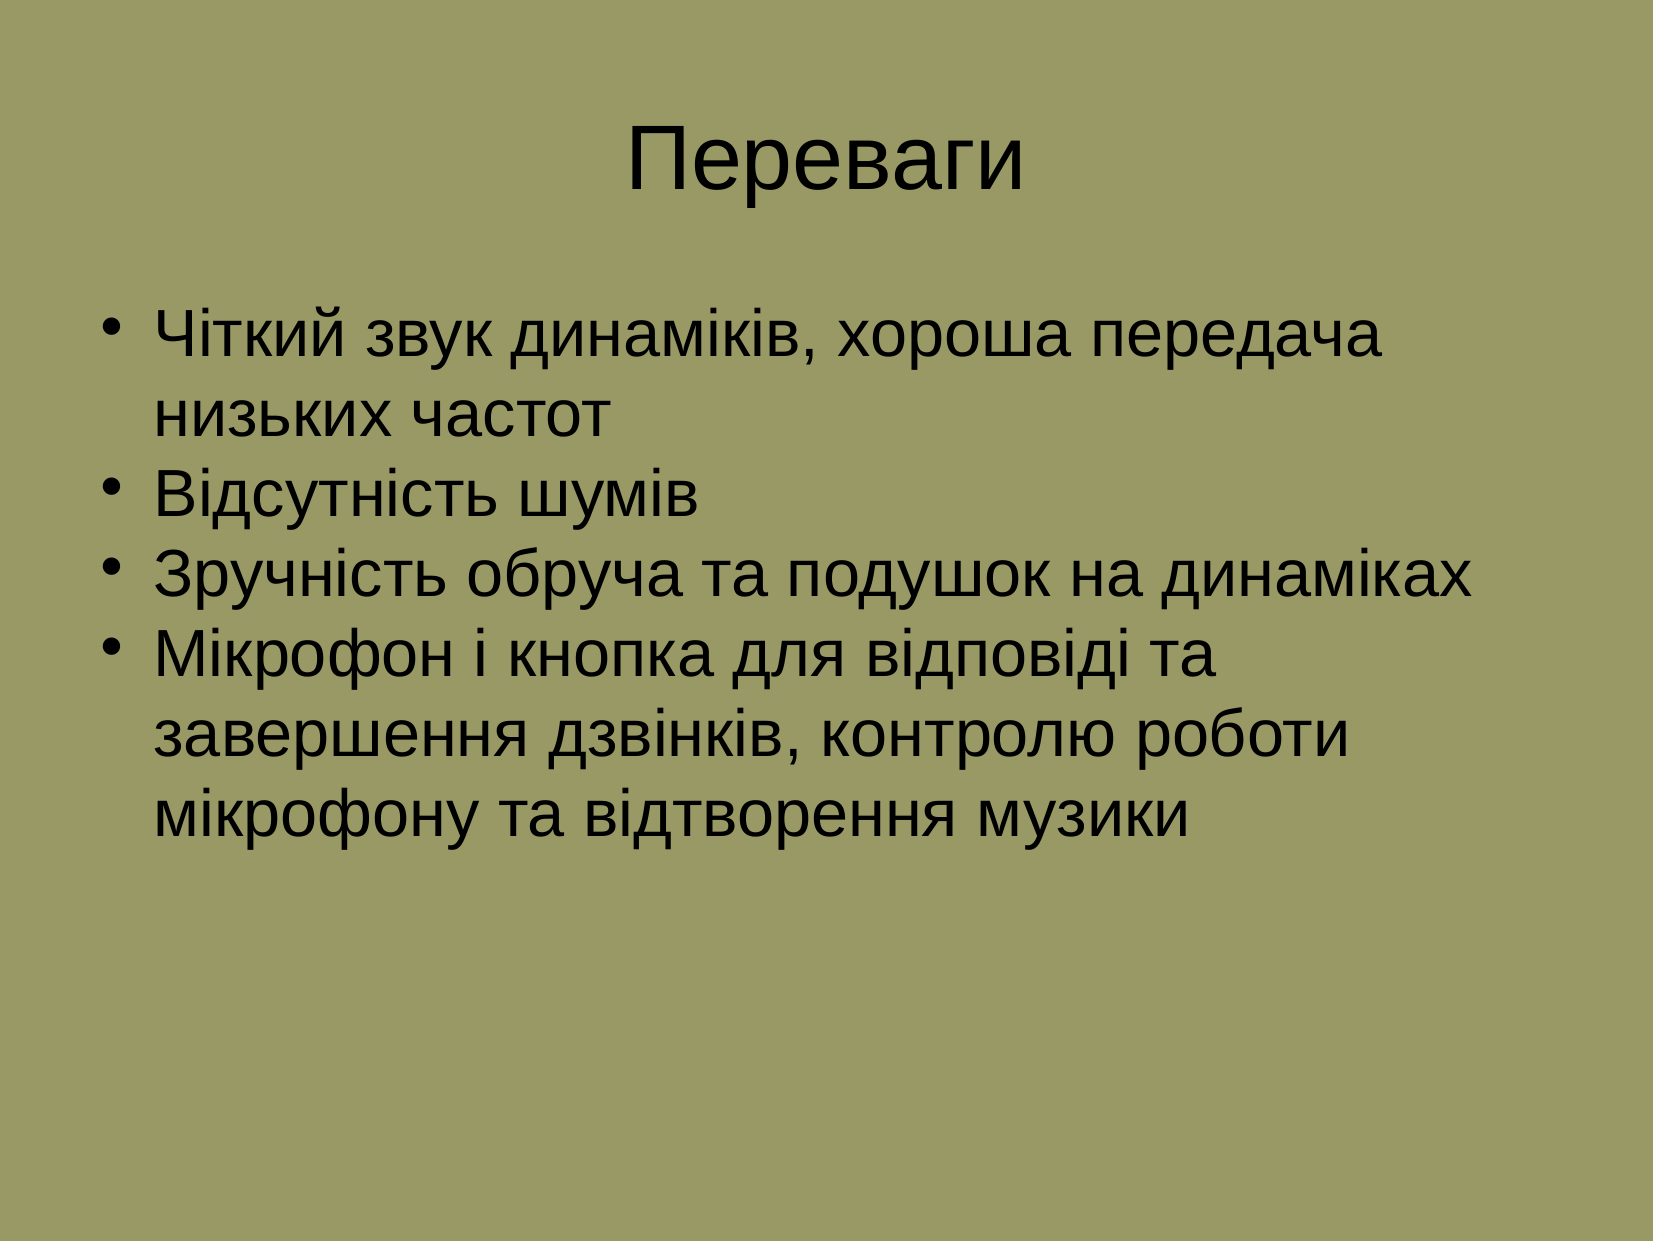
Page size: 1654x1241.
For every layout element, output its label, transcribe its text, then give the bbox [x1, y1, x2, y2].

text_box Чіткий звук динаміків, хороша передача низьких частот Відсутність шумів Зручність обруча та подушок на динаміках Мікрофон і кнопка для відповіді та завершення дзвінків, контролю роботи мікрофону та відтворення музики [82, 290, 1571, 1010]
text_box Переваги [82, 49, 1571, 257]
